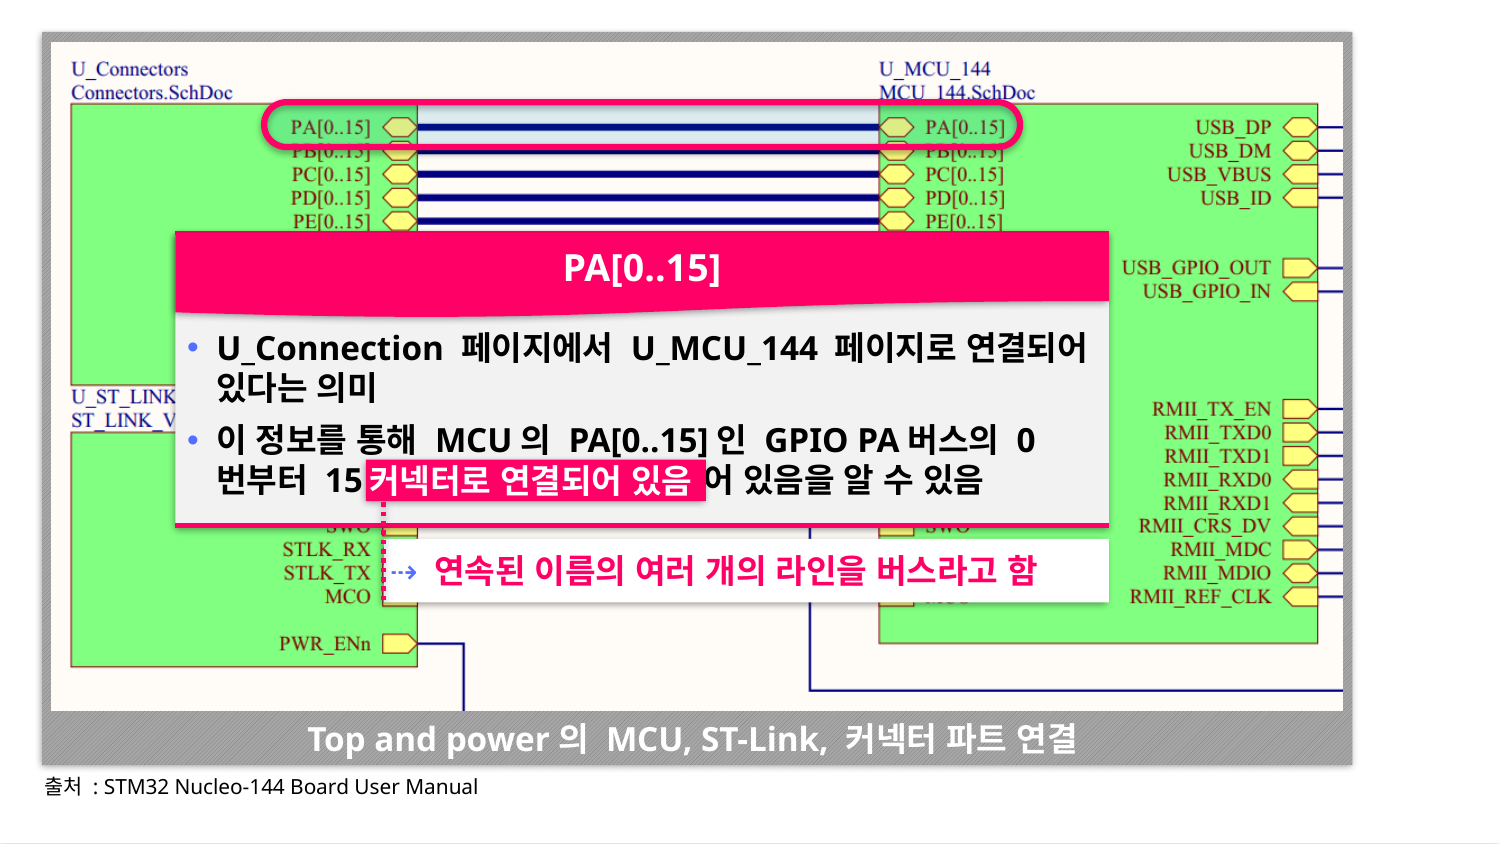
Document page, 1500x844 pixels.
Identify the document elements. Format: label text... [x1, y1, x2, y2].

text_box 출처 : STM32 Nucleo-144 Board User Manual [29, 766, 1410, 807]
text_box Top and power의 MCU, ST-Link, 커넥터 파트 연결 [41, 31, 1353, 766]
picture [51, 41, 1343, 711]
